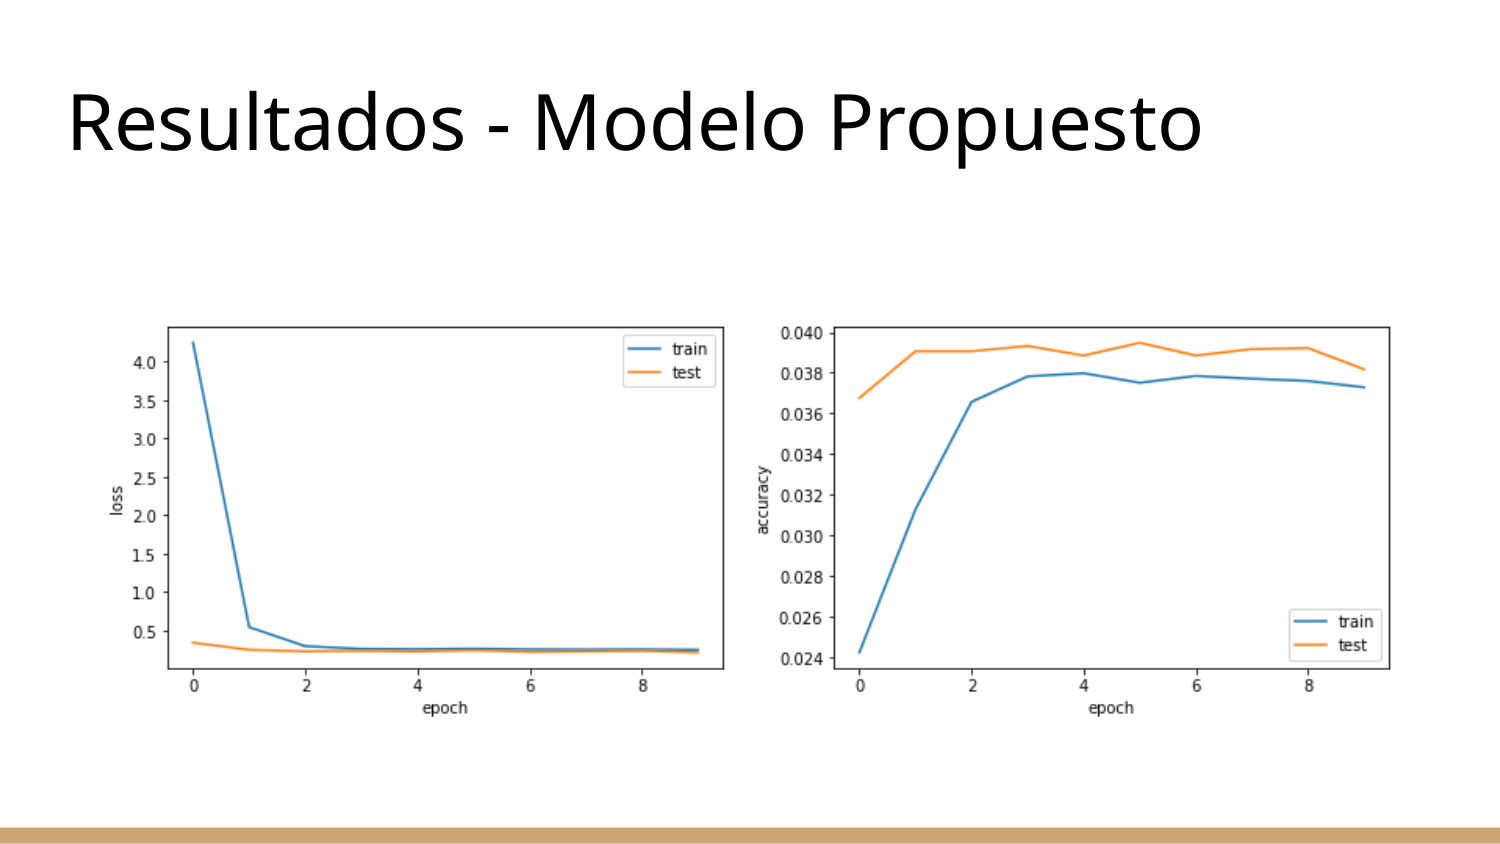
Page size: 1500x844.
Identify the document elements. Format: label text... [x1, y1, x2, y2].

picture [99, 315, 1401, 728]
title Resultados - Modelo Propuesto [51, 51, 1449, 189]
